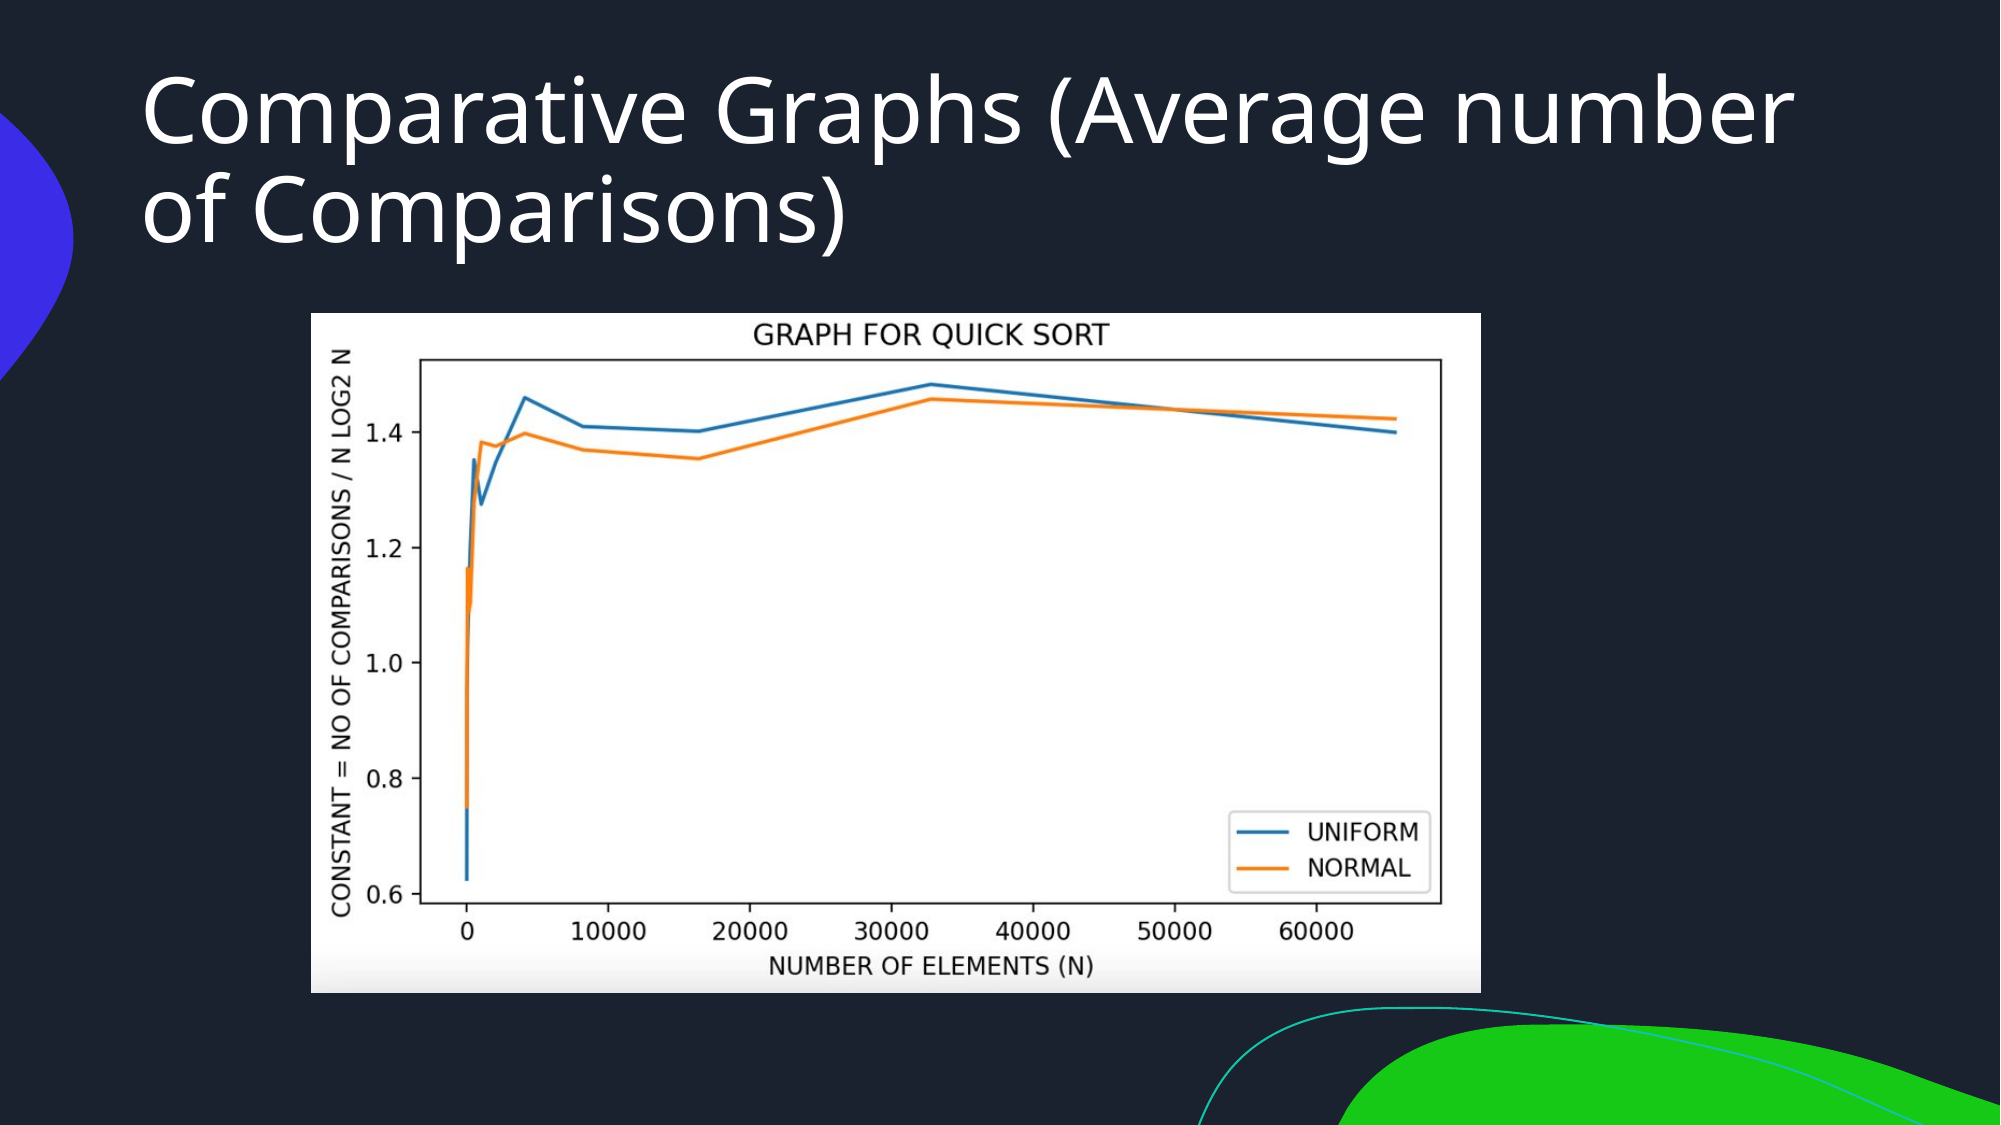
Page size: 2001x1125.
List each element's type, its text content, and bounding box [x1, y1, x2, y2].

title Comparative Graphs (Average number of Comparisons) [125, 45, 1875, 281]
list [311, 313, 1481, 993]
